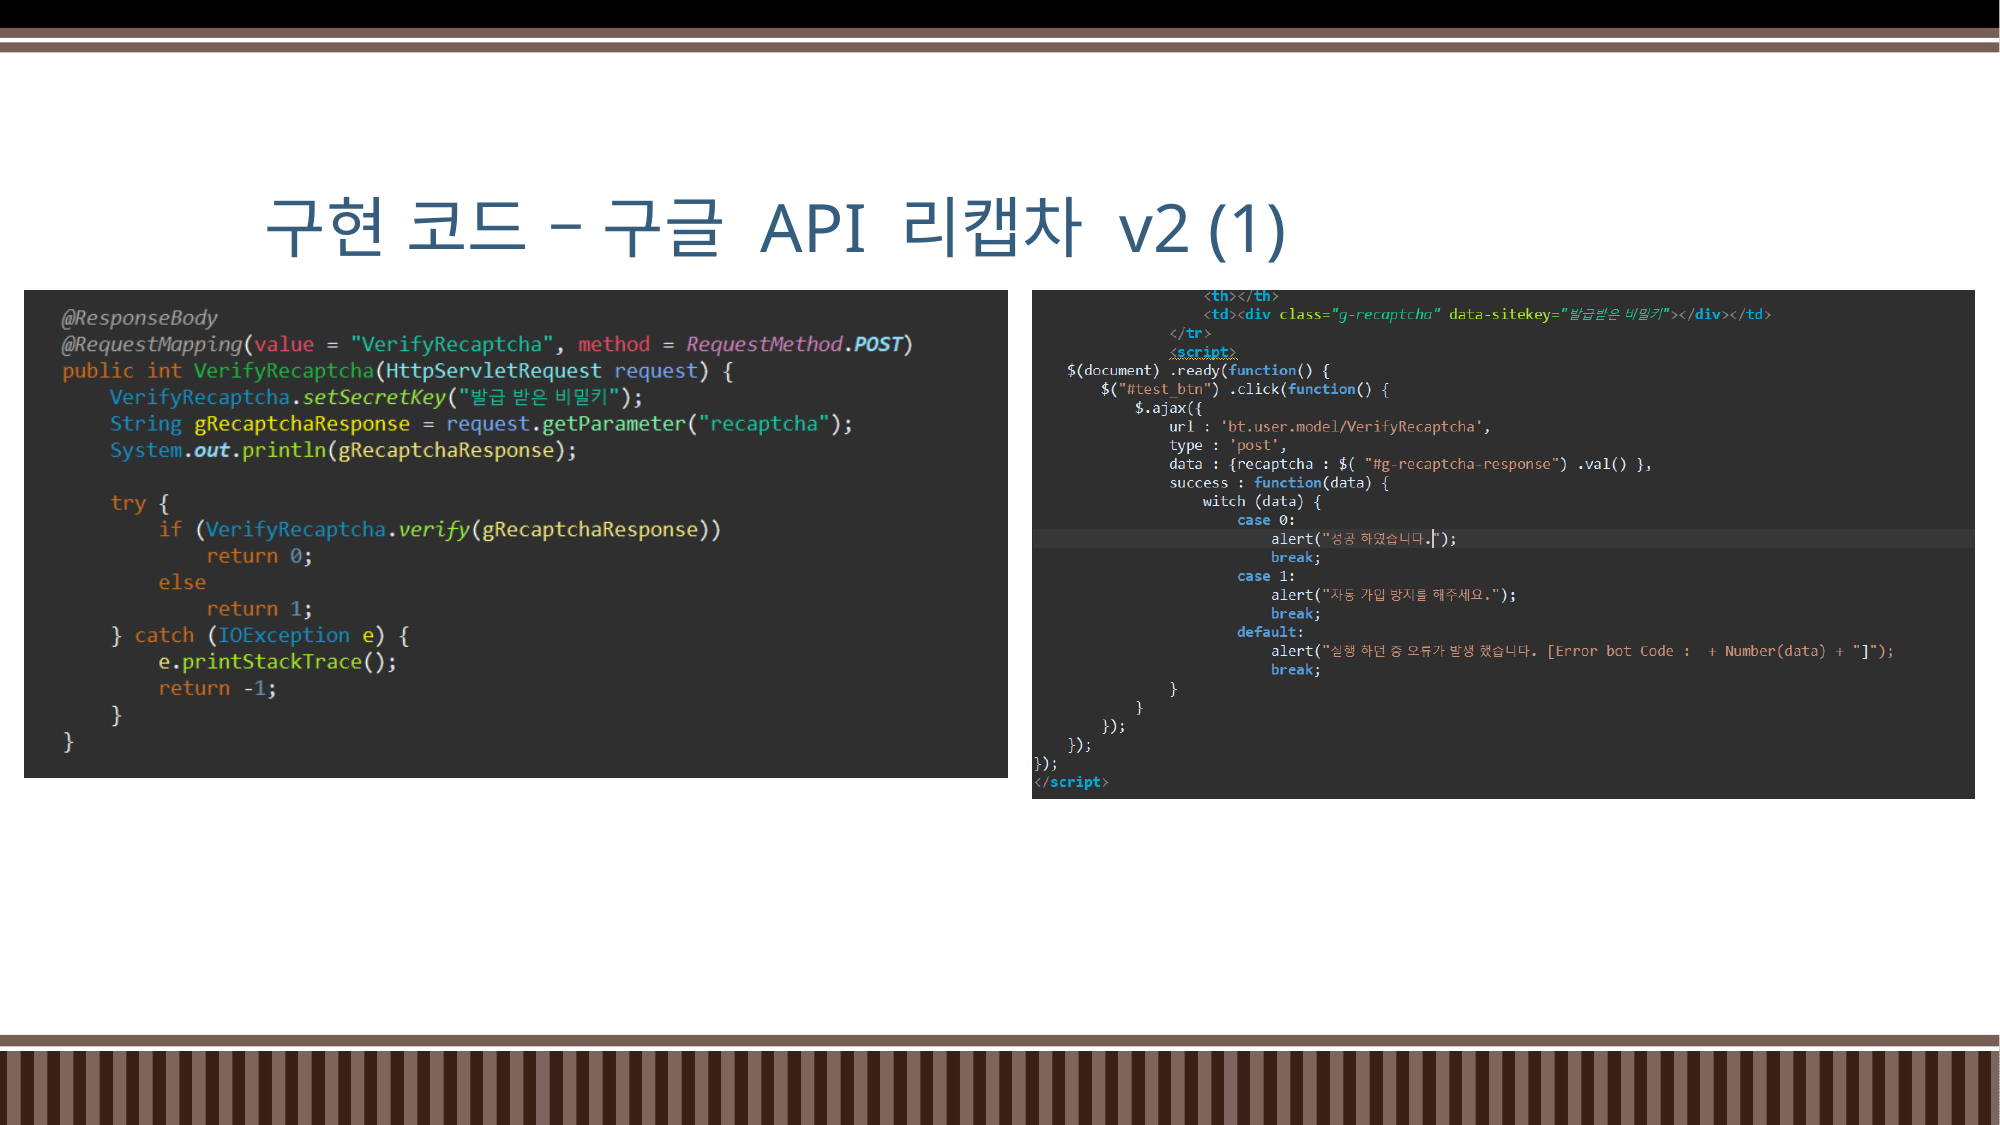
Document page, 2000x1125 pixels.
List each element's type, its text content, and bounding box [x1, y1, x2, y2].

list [24, 290, 1008, 778]
title 구현 코드 – 구글 API 리캡차 v2 (1) [249, 99, 1750, 275]
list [1032, 290, 1975, 799]
